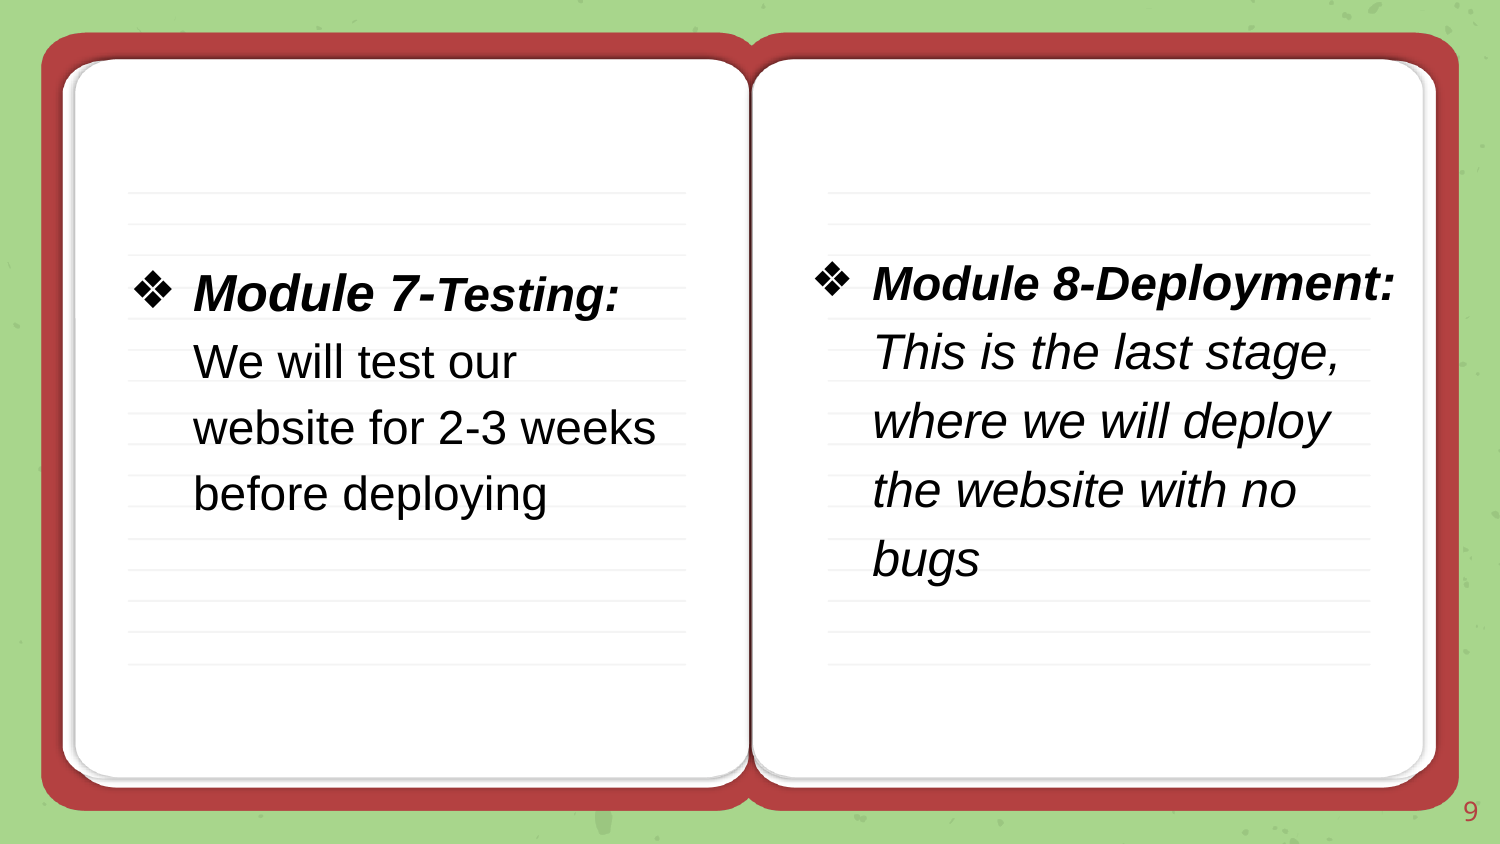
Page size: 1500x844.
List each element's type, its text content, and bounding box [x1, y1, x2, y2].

text_box Module 8-Deployment: This is the last stage, where we will deploy the website with no bugs [782, 226, 1426, 708]
text_box Module 7-Testing: We will test our website for 2-3 weeks before deploying [103, 235, 685, 536]
picture [41, 32, 1459, 811]
slide_number ‹#› [1403, 779, 1494, 844]
